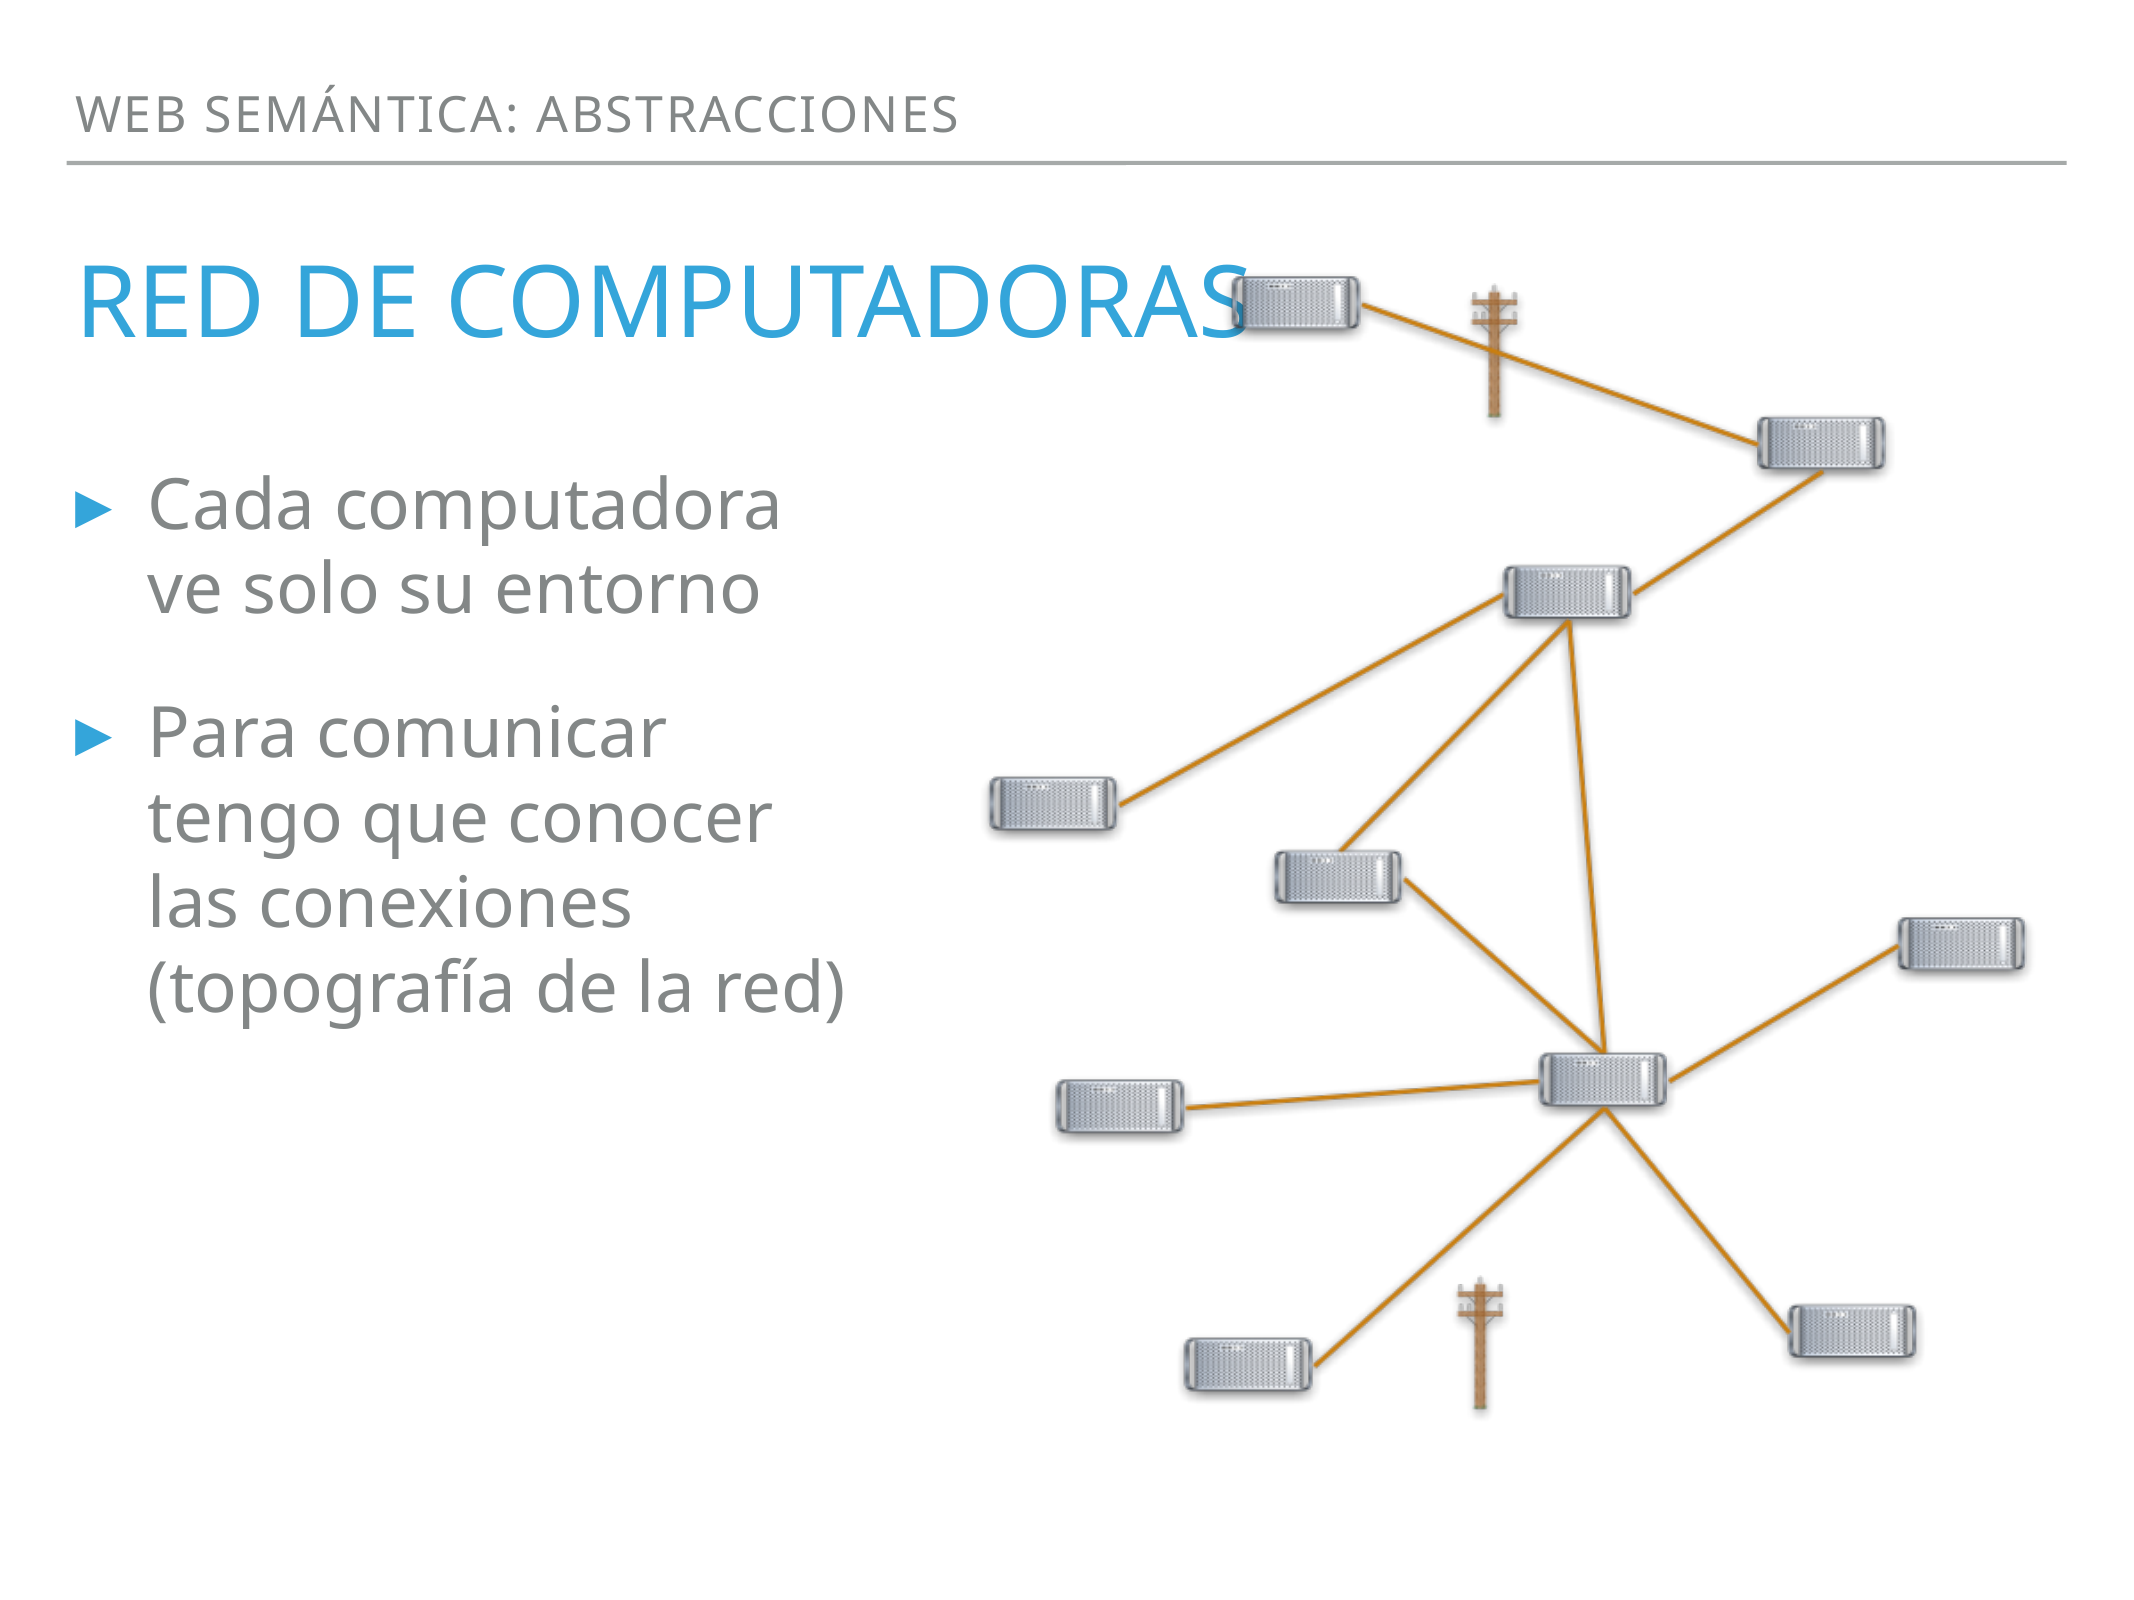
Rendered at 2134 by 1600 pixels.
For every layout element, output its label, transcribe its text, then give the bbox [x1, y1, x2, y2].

list Cada computadora ve solo su entorno Para comunicar tengo que conocer las conexiones (topografía de la red) [66, 449, 870, 1453]
title red de ComputadoraS [66, 251, 2068, 372]
list WEB Semántica: Abstracciones [66, 74, 1901, 151]
picture [976, 268, 2041, 1429]
